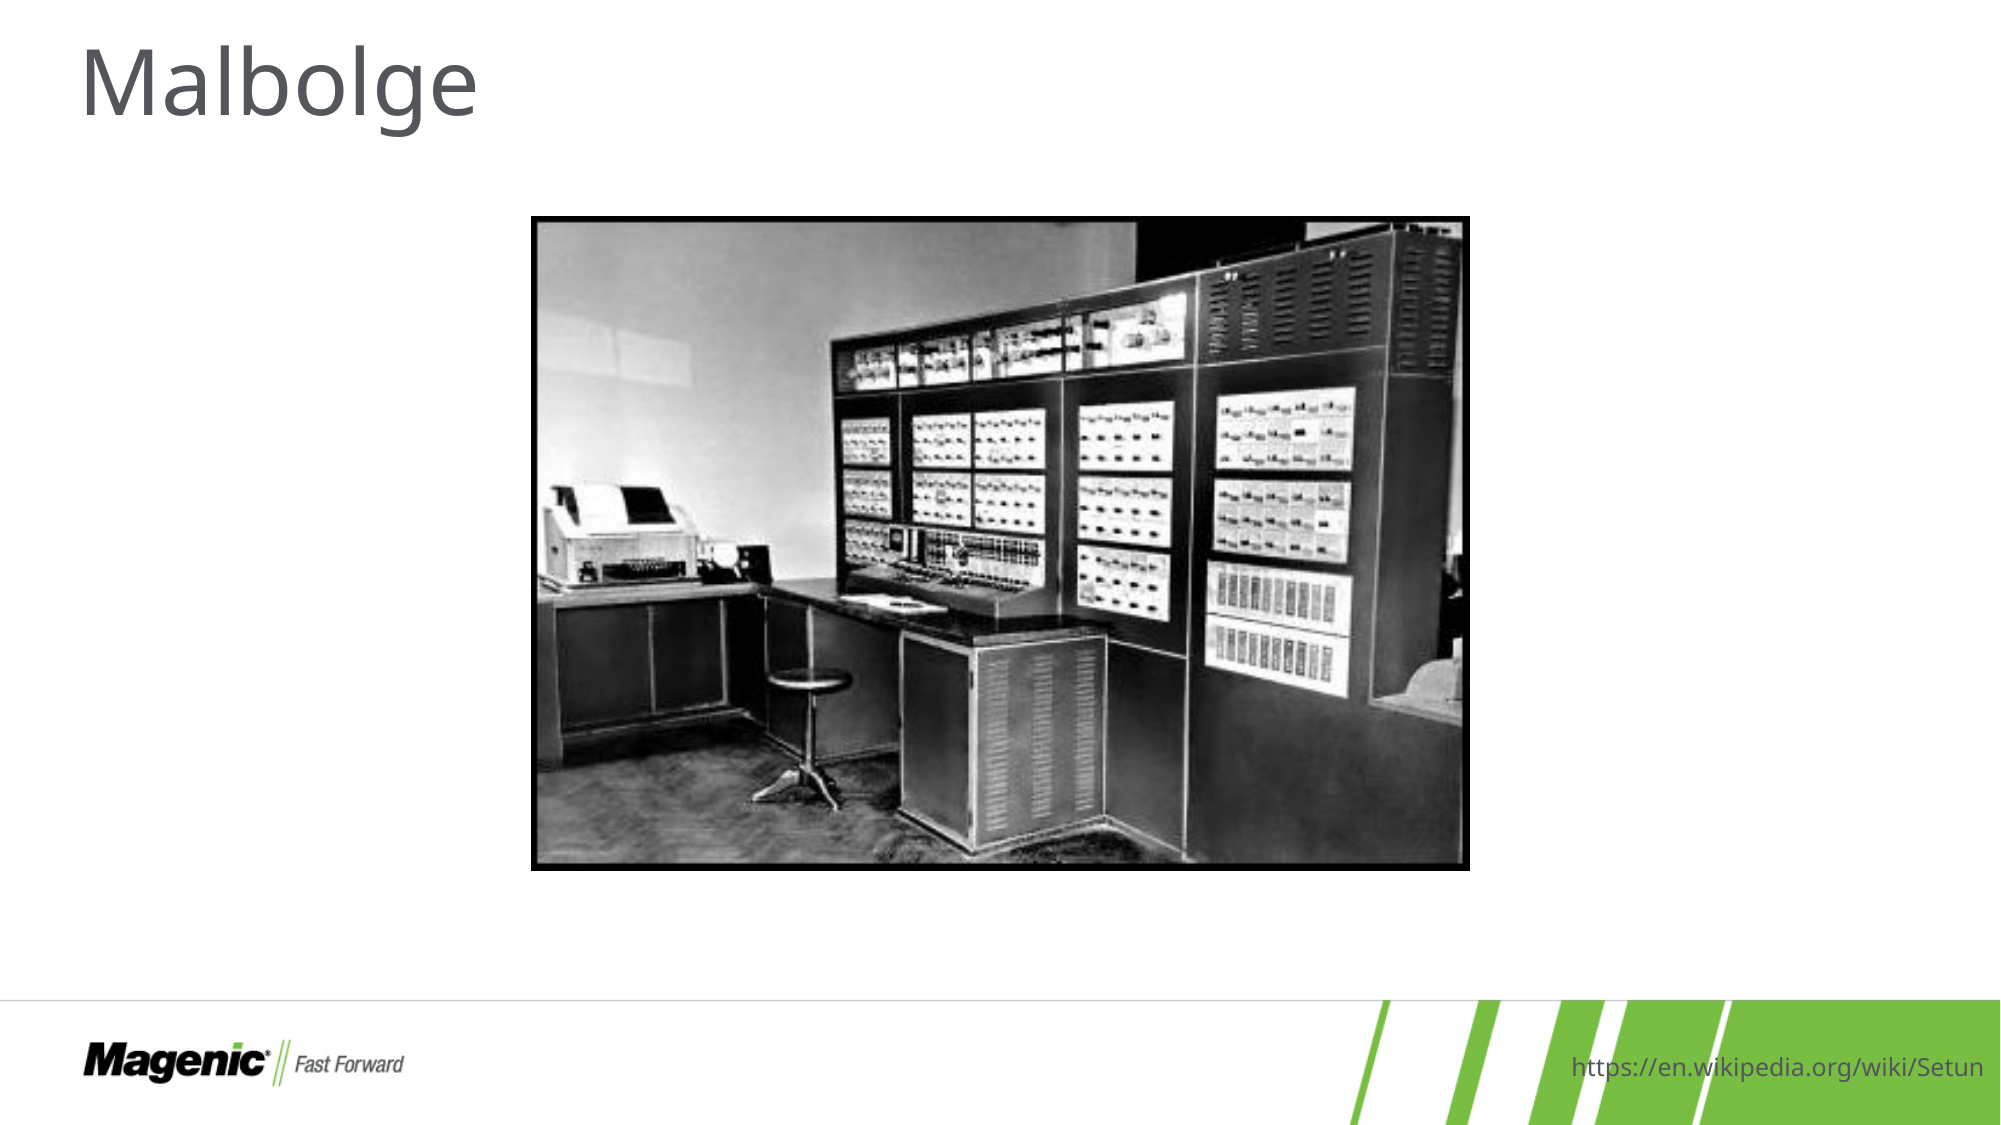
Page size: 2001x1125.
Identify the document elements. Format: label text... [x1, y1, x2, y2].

text_box https://en.wikipedia.org/wiki/Setun [920, 1029, 2000, 1104]
picture [0, 0, 2001, 1125]
title Malbolge [63, 41, 1938, 131]
